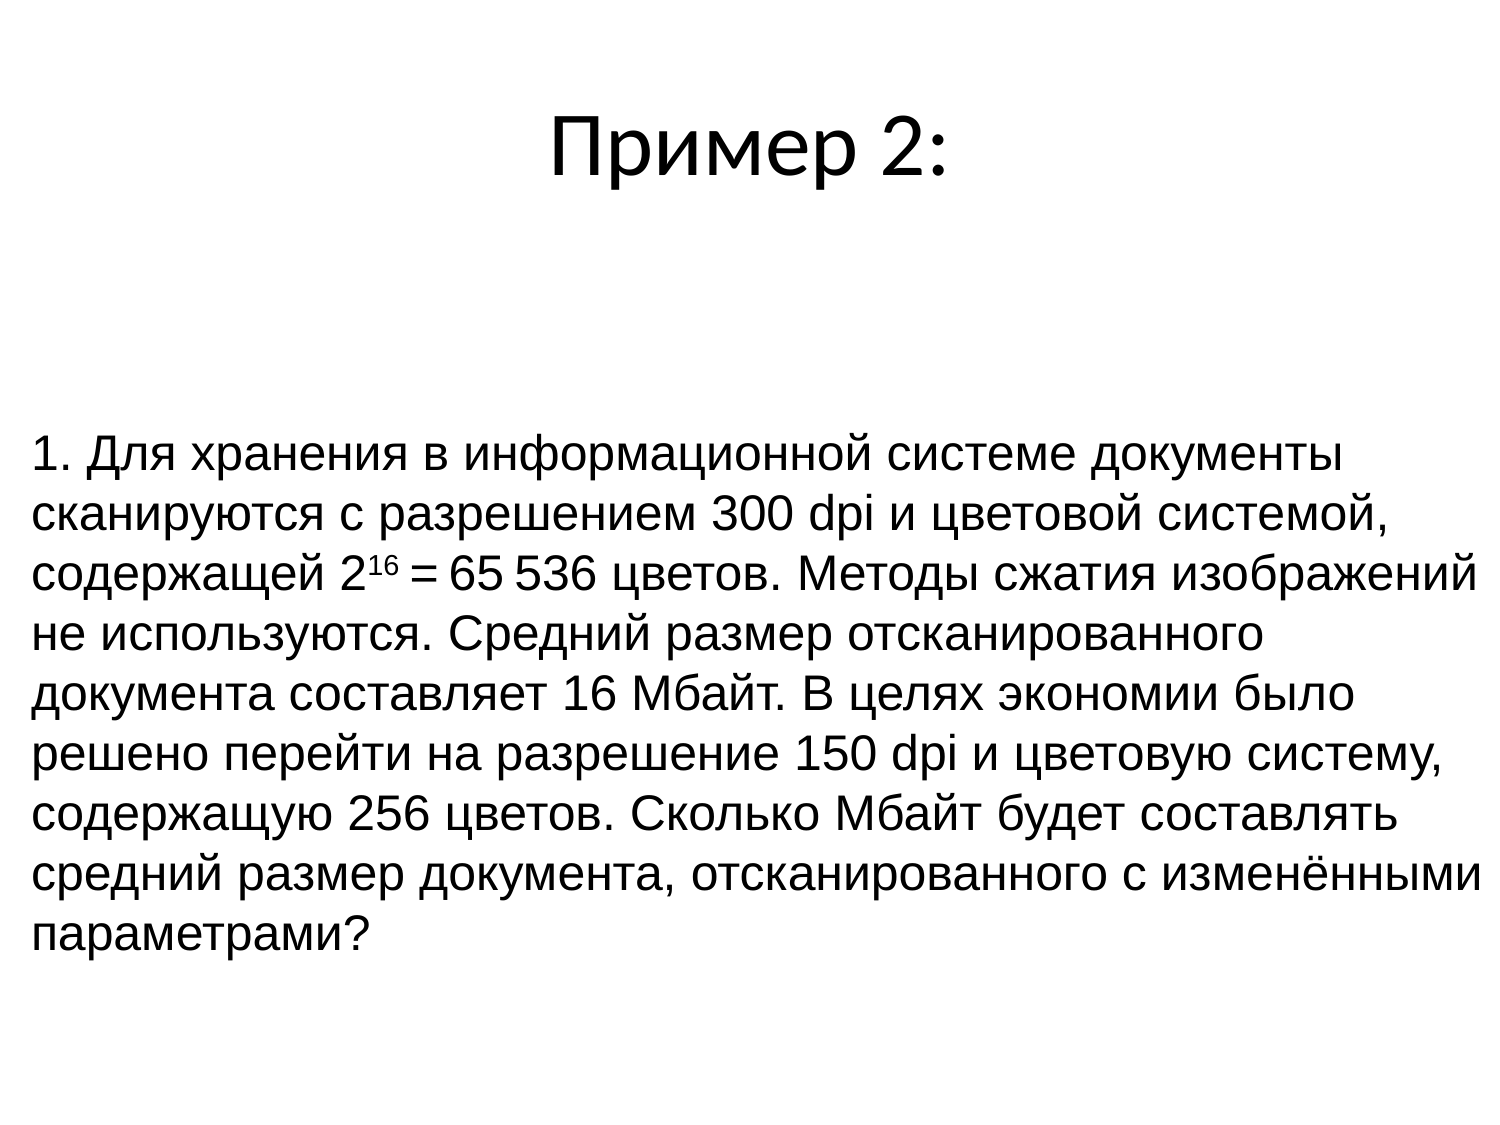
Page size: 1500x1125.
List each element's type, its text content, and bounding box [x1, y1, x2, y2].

text_box 1. Для хранения в информационной системе документы сканируются с разрешением 300 dpi и цветовой системой, содержащей 216 = 65 536 цветов. Методы сжатия изображений не используются. Средний размер отсканированного документа составляет 16 Мбайт. В целях экономии было решено перейти на разрешение 150 dpi и цветовую систему, содержащую 256 цветов. Сколько Мбайт будет составлять средний размер документа, отсканированного с изменёнными параметрами? [30, 420, 1500, 971]
title Пример 2: [75, 45, 1425, 233]
